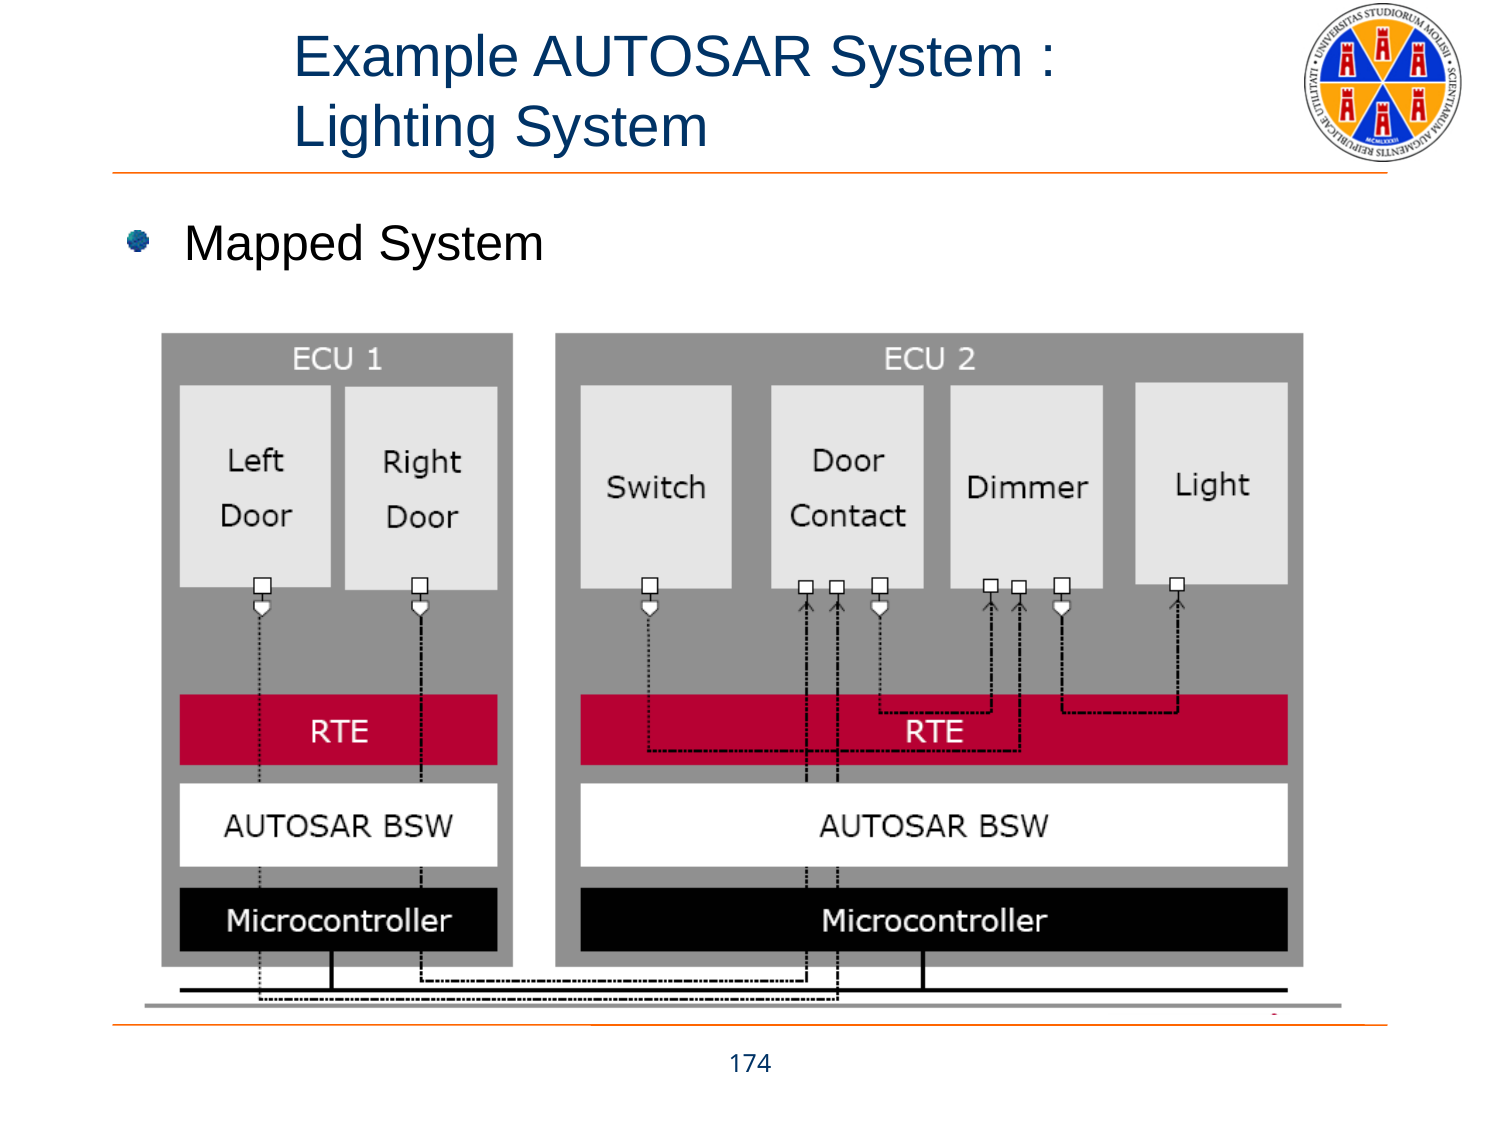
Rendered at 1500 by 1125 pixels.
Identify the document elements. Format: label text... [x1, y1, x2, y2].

picture [1269, 0, 1500, 166]
title Example AUTOSAR System : Lighting System [278, 18, 1211, 157]
picture [144, 319, 1376, 1015]
list Mapped System [112, 203, 1388, 988]
picture [127, 230, 149, 252]
slide_number 174 [670, 1039, 830, 1078]
